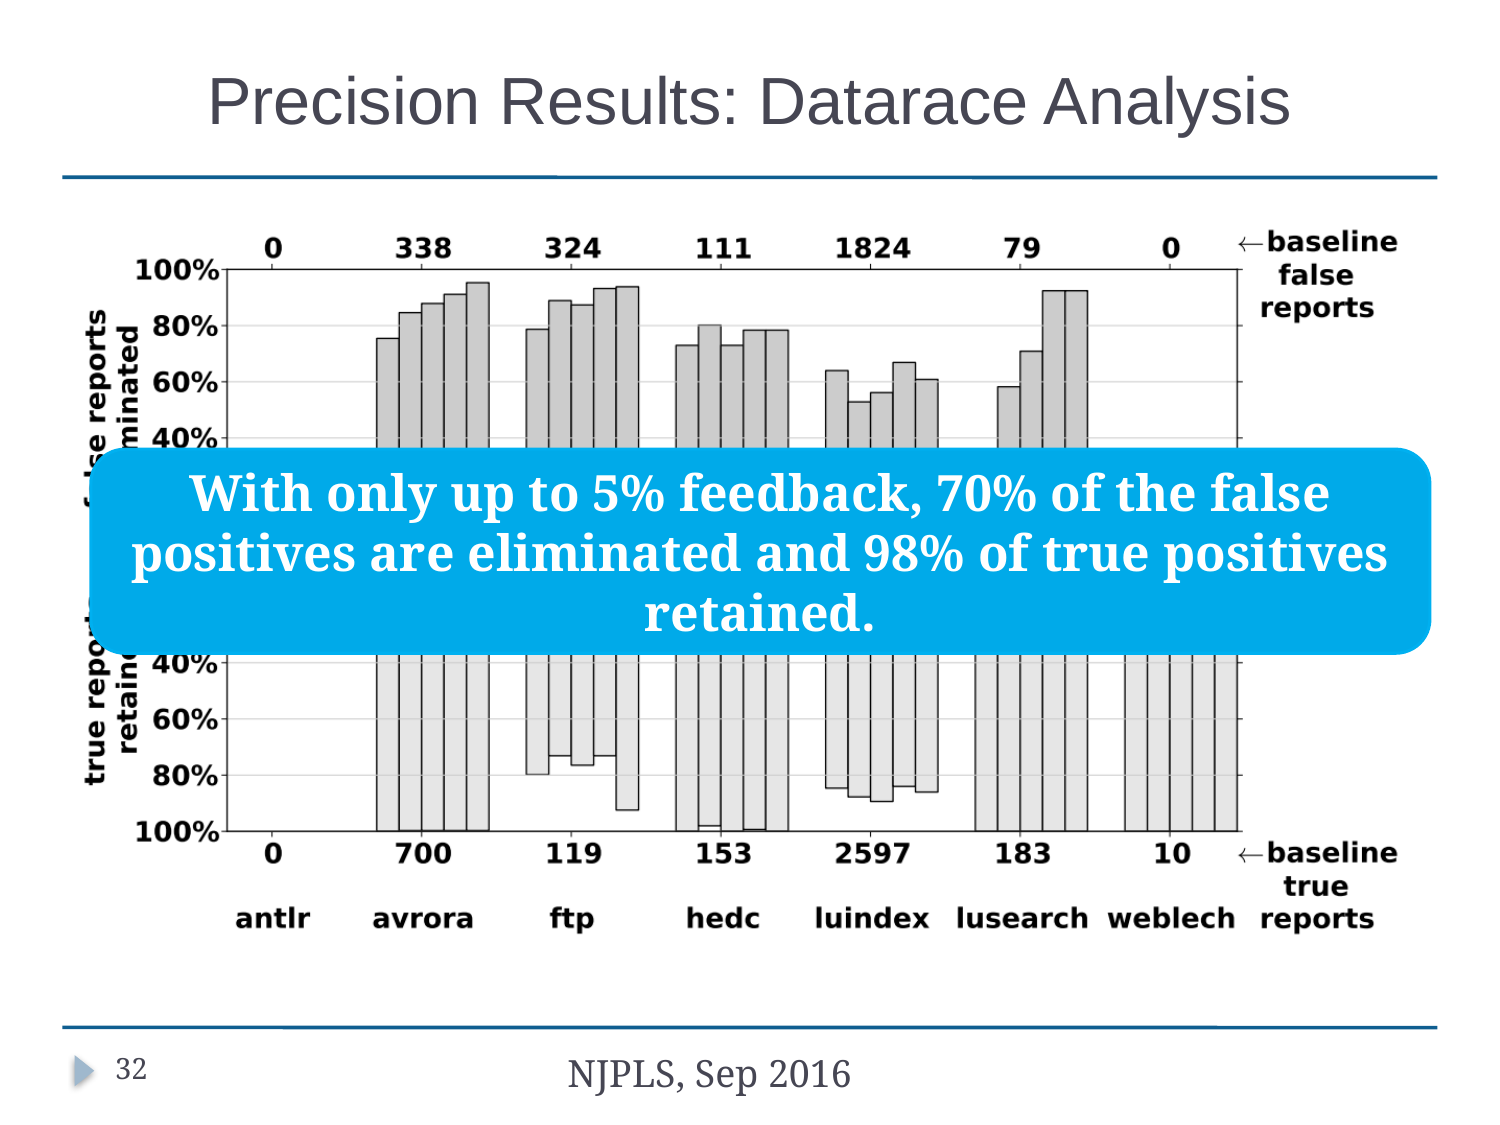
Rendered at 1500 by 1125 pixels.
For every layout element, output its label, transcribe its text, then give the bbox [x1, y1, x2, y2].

picture [1198, 544, 1223, 571]
picture [893, 535, 917, 571]
picture [247, 473, 254, 479]
picture [281, 474, 311, 510]
picture [803, 604, 826, 631]
picture [195, 544, 215, 571]
picture [219, 545, 234, 570]
picture [561, 544, 578, 570]
picture [1010, 533, 1031, 570]
picture [646, 490, 663, 511]
picture [634, 544, 659, 571]
picture [533, 544, 562, 570]
picture [262, 479, 279, 511]
picture [722, 604, 747, 631]
picture [329, 484, 354, 511]
picture [600, 544, 629, 570]
picture [769, 604, 798, 630]
picture [865, 535, 888, 571]
picture [484, 484, 512, 522]
picture [1305, 484, 1328, 511]
picture [1228, 544, 1248, 571]
picture [1366, 544, 1386, 571]
picture [730, 484, 753, 511]
picture [1261, 474, 1276, 510]
picture [831, 594, 859, 631]
picture [787, 544, 816, 570]
picture [758, 544, 783, 571]
picture [1090, 545, 1119, 571]
picture [939, 476, 962, 510]
picture [646, 604, 669, 630]
picture [754, 593, 761, 599]
picture [401, 544, 424, 570]
slide_number 32 [100, 1042, 235, 1103]
picture [190, 476, 242, 510]
picture [865, 624, 872, 631]
picture [1293, 533, 1300, 539]
picture [750, 605, 765, 630]
picture [1136, 474, 1166, 510]
picture [945, 550, 962, 571]
picture [663, 539, 680, 571]
picture [712, 534, 740, 571]
picture [681, 473, 702, 510]
picture [1117, 479, 1134, 511]
picture [1006, 476, 1024, 510]
picture [1171, 484, 1194, 511]
picture [1124, 544, 1147, 571]
picture [334, 544, 354, 571]
picture [372, 544, 397, 571]
picture [1083, 473, 1104, 510]
picture [1164, 544, 1192, 582]
picture [243, 485, 258, 510]
picture [391, 474, 406, 510]
picture [306, 544, 329, 571]
picture [1270, 539, 1304, 571]
picture [622, 475, 639, 496]
picture [821, 534, 849, 571]
picture [1339, 544, 1362, 571]
footer NJPLS, Sep 2016 [235, 1042, 1185, 1103]
picture [702, 484, 725, 511]
picture [701, 599, 718, 631]
picture [1053, 484, 1078, 511]
picture [359, 484, 388, 510]
picture [933, 536, 951, 570]
picture [1044, 539, 1061, 571]
picture [257, 545, 272, 570]
picture [1064, 544, 1087, 570]
picture [274, 545, 303, 570]
picture [1279, 484, 1299, 511]
picture [854, 484, 875, 511]
picture [1255, 533, 1262, 539]
picture [921, 535, 938, 556]
picture [74, 220, 1407, 942]
picture [994, 475, 1011, 496]
picture [759, 474, 802, 511]
picture [261, 533, 268, 539]
picture [132, 544, 160, 582]
picture [585, 533, 592, 539]
picture [1307, 545, 1336, 570]
picture [824, 484, 849, 511]
picture [1251, 545, 1266, 570]
title Precision Results: Datarace Analysis [75, 24, 1425, 171]
picture [684, 544, 707, 571]
picture [452, 485, 481, 511]
picture [1018, 490, 1035, 511]
picture [166, 544, 191, 571]
picture [966, 475, 990, 511]
picture [913, 504, 920, 517]
picture [518, 533, 525, 539]
picture [634, 476, 652, 510]
text_box With only up to 5% feedback, 70% of the false positives are eliminated and 98% of true positives retained. [1413, 452, 1432, 651]
picture [673, 604, 696, 631]
picture [237, 539, 254, 571]
picture [581, 545, 596, 570]
picture [497, 534, 529, 570]
picture [409, 485, 436, 522]
picture [878, 474, 908, 510]
picture [1212, 473, 1233, 510]
picture [552, 484, 577, 511]
picture [470, 544, 493, 571]
picture [981, 544, 1006, 571]
picture [429, 544, 452, 571]
picture [530, 479, 547, 511]
picture [803, 484, 817, 511]
picture [595, 476, 617, 511]
picture [223, 533, 230, 539]
picture [1233, 484, 1258, 511]
